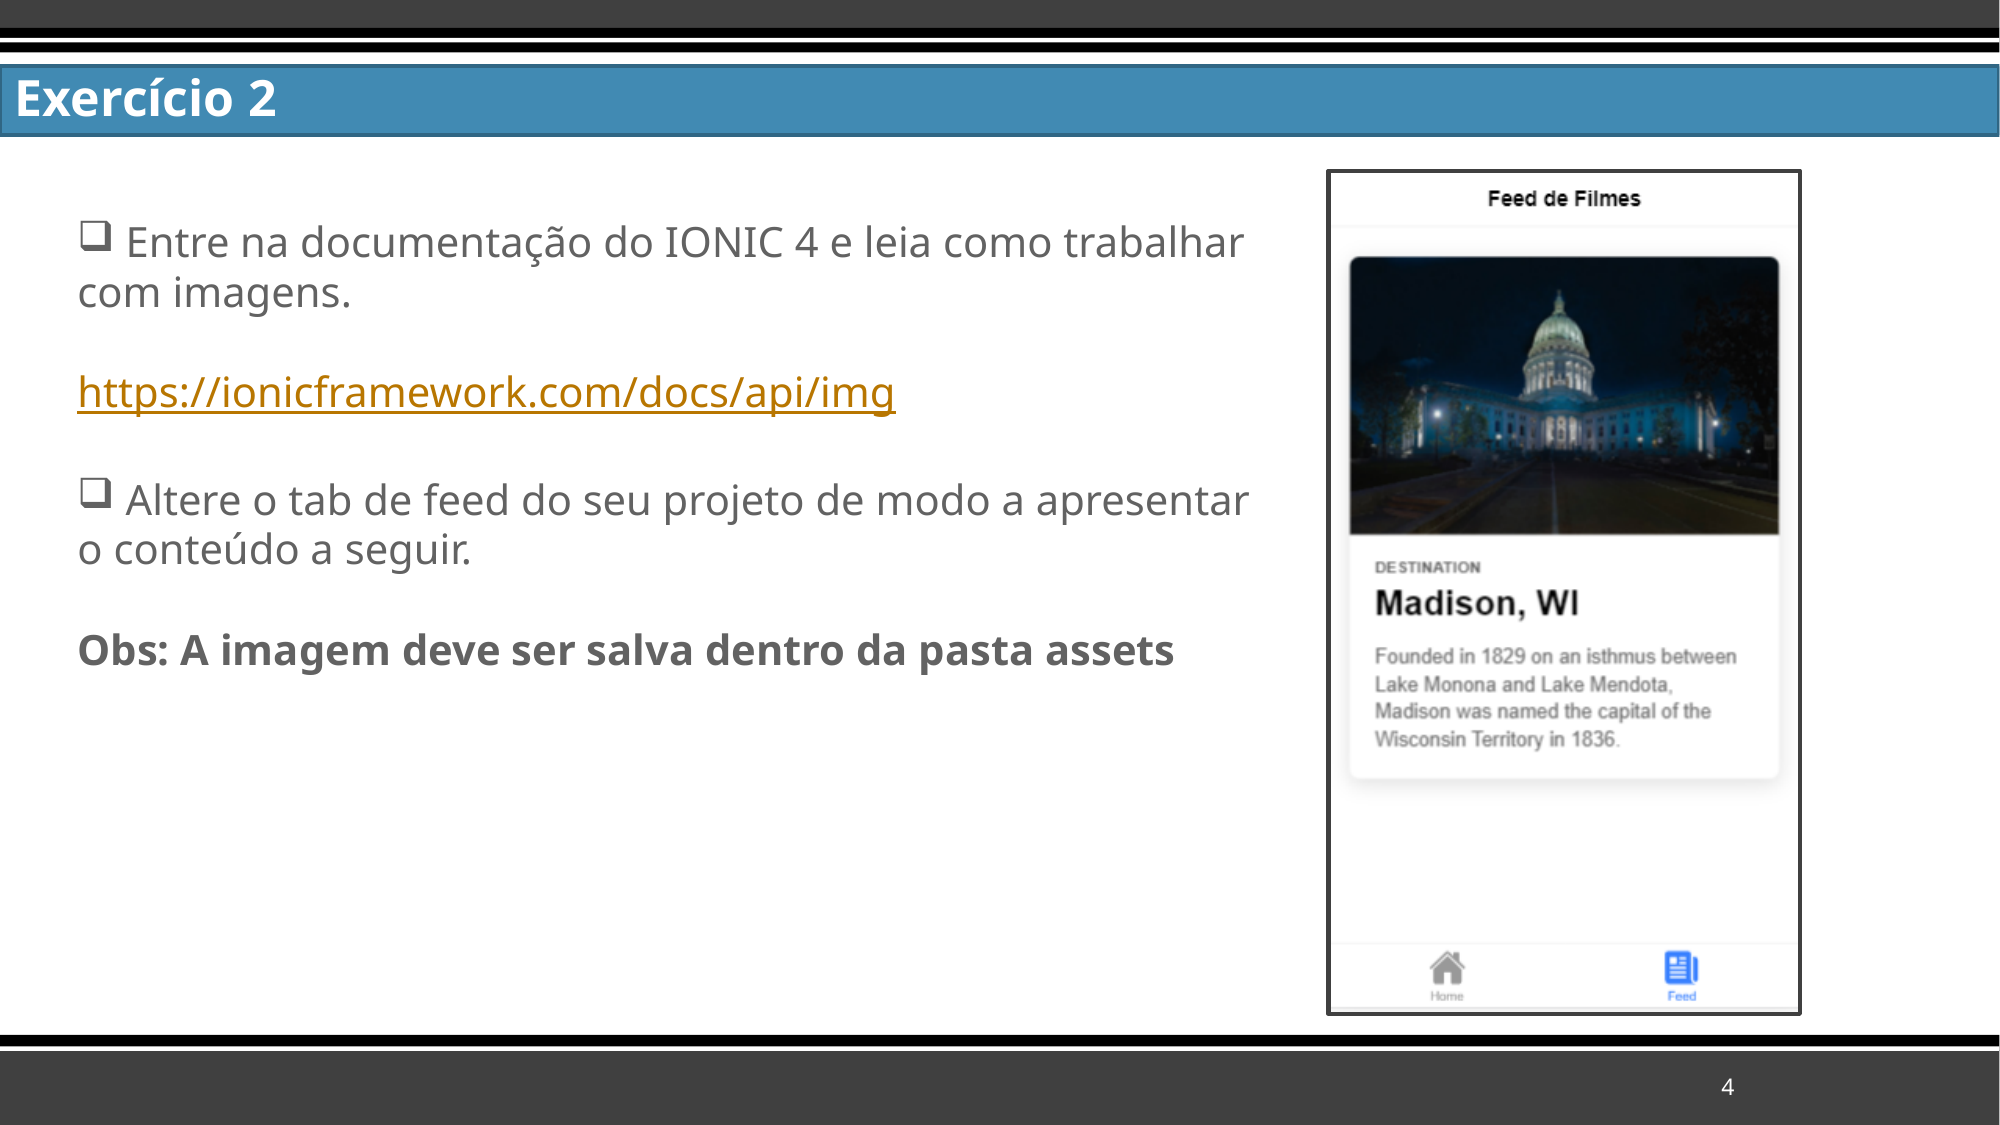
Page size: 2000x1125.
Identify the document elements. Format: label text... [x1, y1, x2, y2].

slide_number 4 [1596, 1069, 1750, 1107]
text_box Exercício 2 [0, 64, 2000, 137]
picture [1329, 172, 1799, 1013]
text_box Entre na documentação do IONIC 4 e leia como trabalhar com imagens. https://ionicframework.com/docs/api/img Altere o tab de feed do seu projeto de modo a apresentar o conteúdo a seguir. Obs: A imagem deve ser salva dentro da pasta assets [62, 208, 1284, 731]
